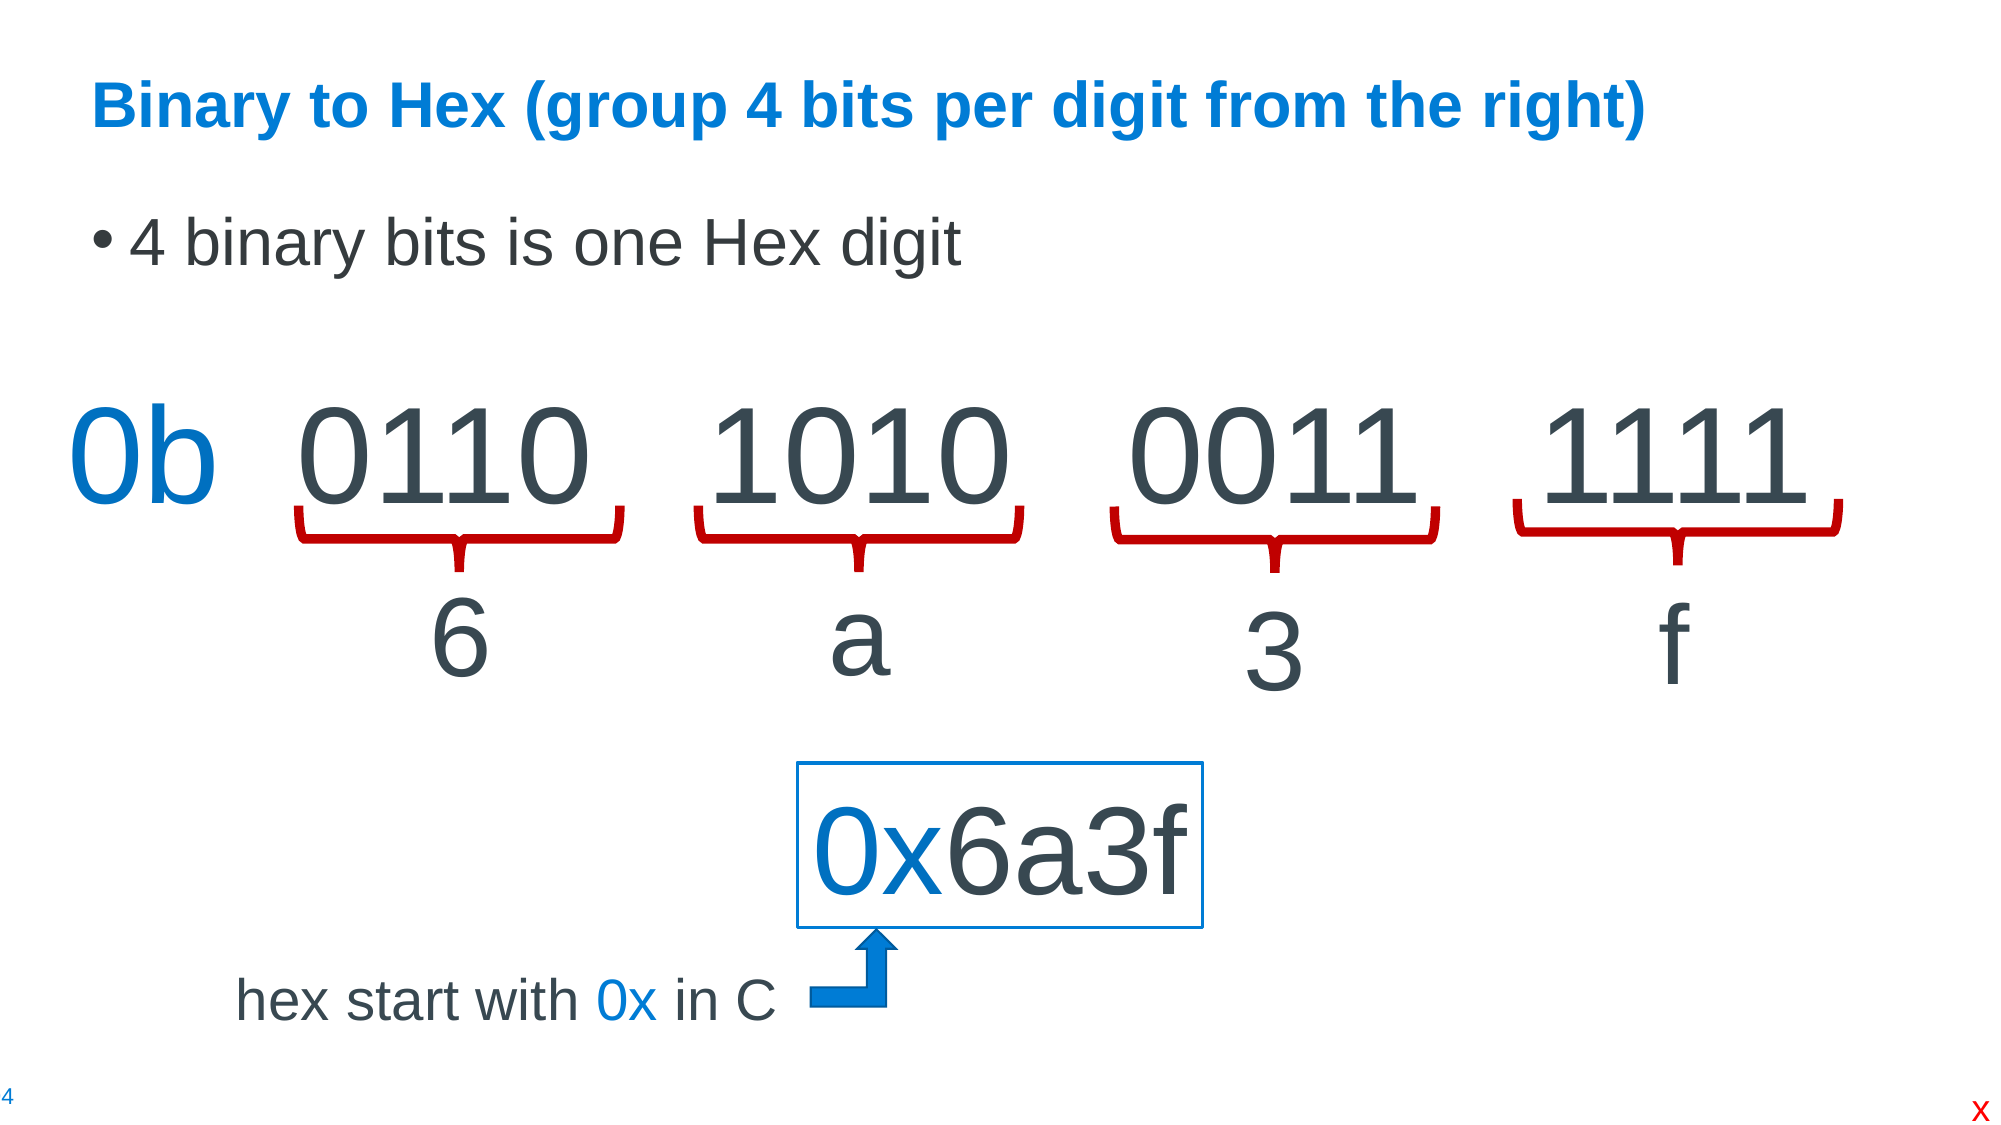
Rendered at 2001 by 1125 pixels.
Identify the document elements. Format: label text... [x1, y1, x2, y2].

title Binary to Hex (group 4 bits per digit from the right) [76, 31, 1802, 149]
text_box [298, 498, 1839, 573]
text_box x [1956, 1076, 2000, 1125]
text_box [413, 555, 1706, 723]
text_box 0b 0110 1010 0011 1111 [52, 358, 1829, 539]
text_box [218, 762, 1205, 1041]
